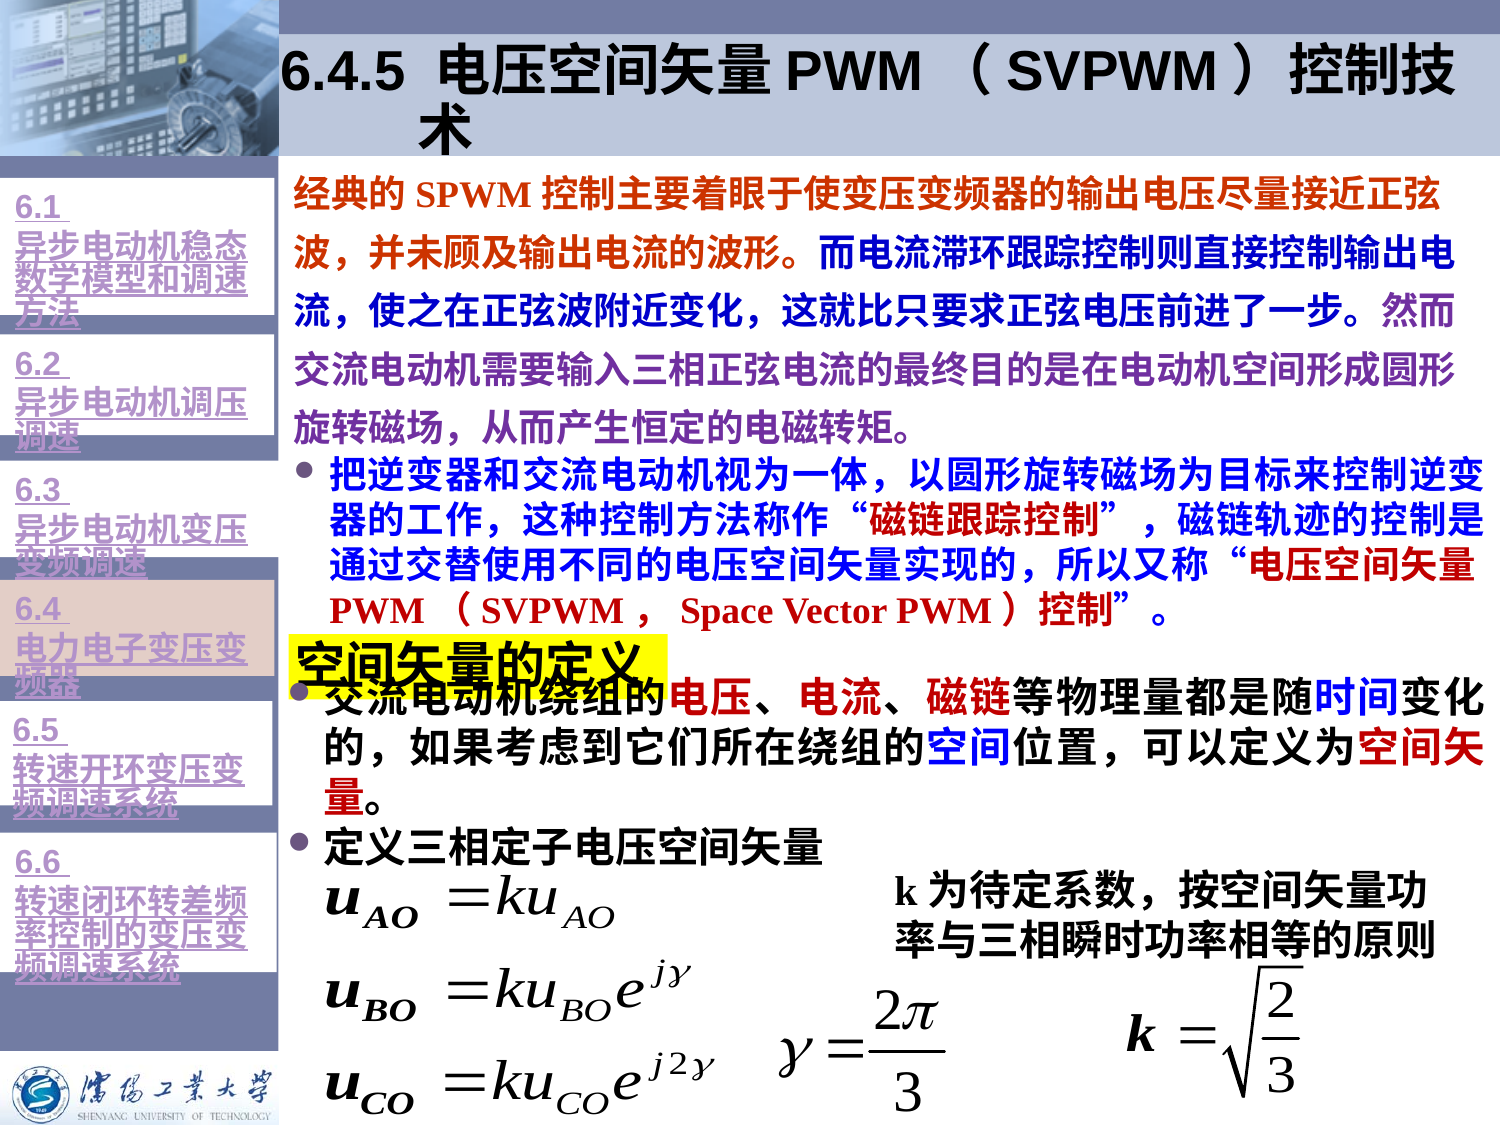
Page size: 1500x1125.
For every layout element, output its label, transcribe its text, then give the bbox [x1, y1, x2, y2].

text_box 空间矢量的定义 [288, 634, 668, 663]
text_box k为待定系数，按空间矢量功率与三相瞬时功率相等的原则 [879, 856, 1464, 971]
picture [0, 0, 279, 156]
text_box 6.6 转速闭环转差频率控制的变压变频调速系统 [0, 832, 277, 973]
text_box 6.3 异步电动机变压变频调速 [0, 460, 279, 558]
text_box 6.2 异步电动机调压调速 [0, 334, 275, 436]
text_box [1116, 953, 1319, 1109]
title 6.4.5 电压空间矢量PWM（SVPWM）控制技术 [279, 57, 1500, 148]
text_box 经典的SPWM控制主要着眼于使变压变频器的输出电压尽量接近正弦波，并未顾及输出电流的波形。而电流滞环跟踪控制则直接控制输出电流，使之在正弦波附近变化，这就比只要求正弦电压前进了一步。然而交流电动机需要输入三相正弦电流的最终目的是在电动机空间形成圆形旋转磁场，从而产生恒定的电磁转矩。 [279, 149, 1500, 456]
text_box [767, 972, 958, 1125]
text_box 把逆变器和交流电动机视为一体，以圆形旋转磁场为目标来控制逆变器的工作，这种控制方法称作“磁链跟踪控制”，磁链轨迹的控制是通过交替使用不同的电压空间矢量实现的，所以又称“电压空间矢量PWM（SVPWM，Space Vector PWM）控制”。 [279, 456, 1500, 639]
text_box 6.5 转速开环变压变频调速系统 [0, 701, 273, 806]
text_box 交流电动机绕组的电压、电流、磁链等物理量都是随时间变化的，如果考虑到它们所在绕组的空间位置，可以定义为空间矢量。 定义三相定子电压空间矢量 [272, 663, 1500, 879]
text_box 6.4 电力电子变压变频器 [0, 579, 275, 676]
picture [0, 1051, 279, 1125]
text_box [314, 857, 722, 1125]
text_box 6.1 异步电动机稳态数学模型和调速方法 [0, 177, 275, 315]
